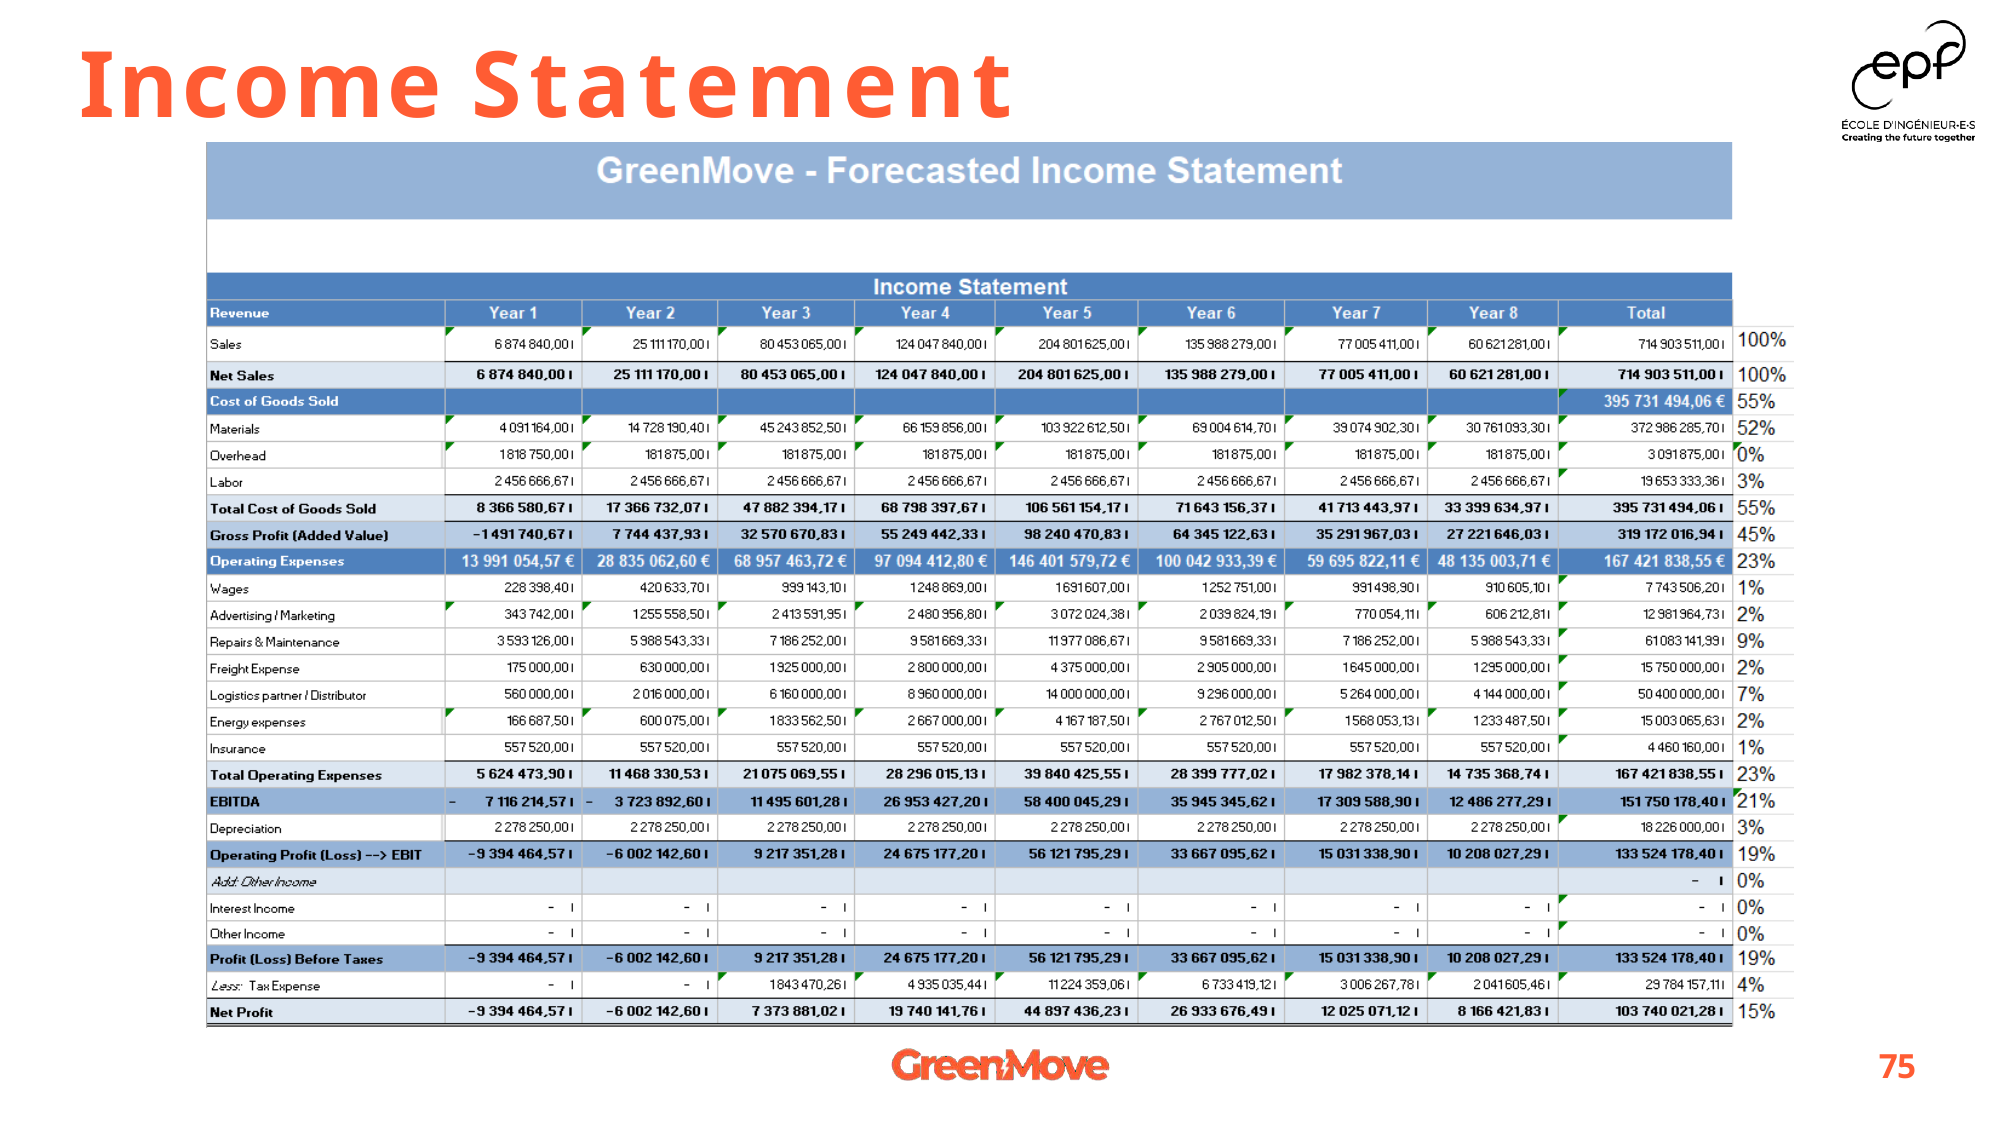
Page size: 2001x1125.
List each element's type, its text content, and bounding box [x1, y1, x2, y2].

picture [206, 141, 1794, 1029]
picture [891, 1048, 1110, 1081]
picture [1842, 20, 1975, 142]
slide_number 75 [1858, 1044, 1924, 1125]
title Income Statement [75, 24, 1925, 214]
